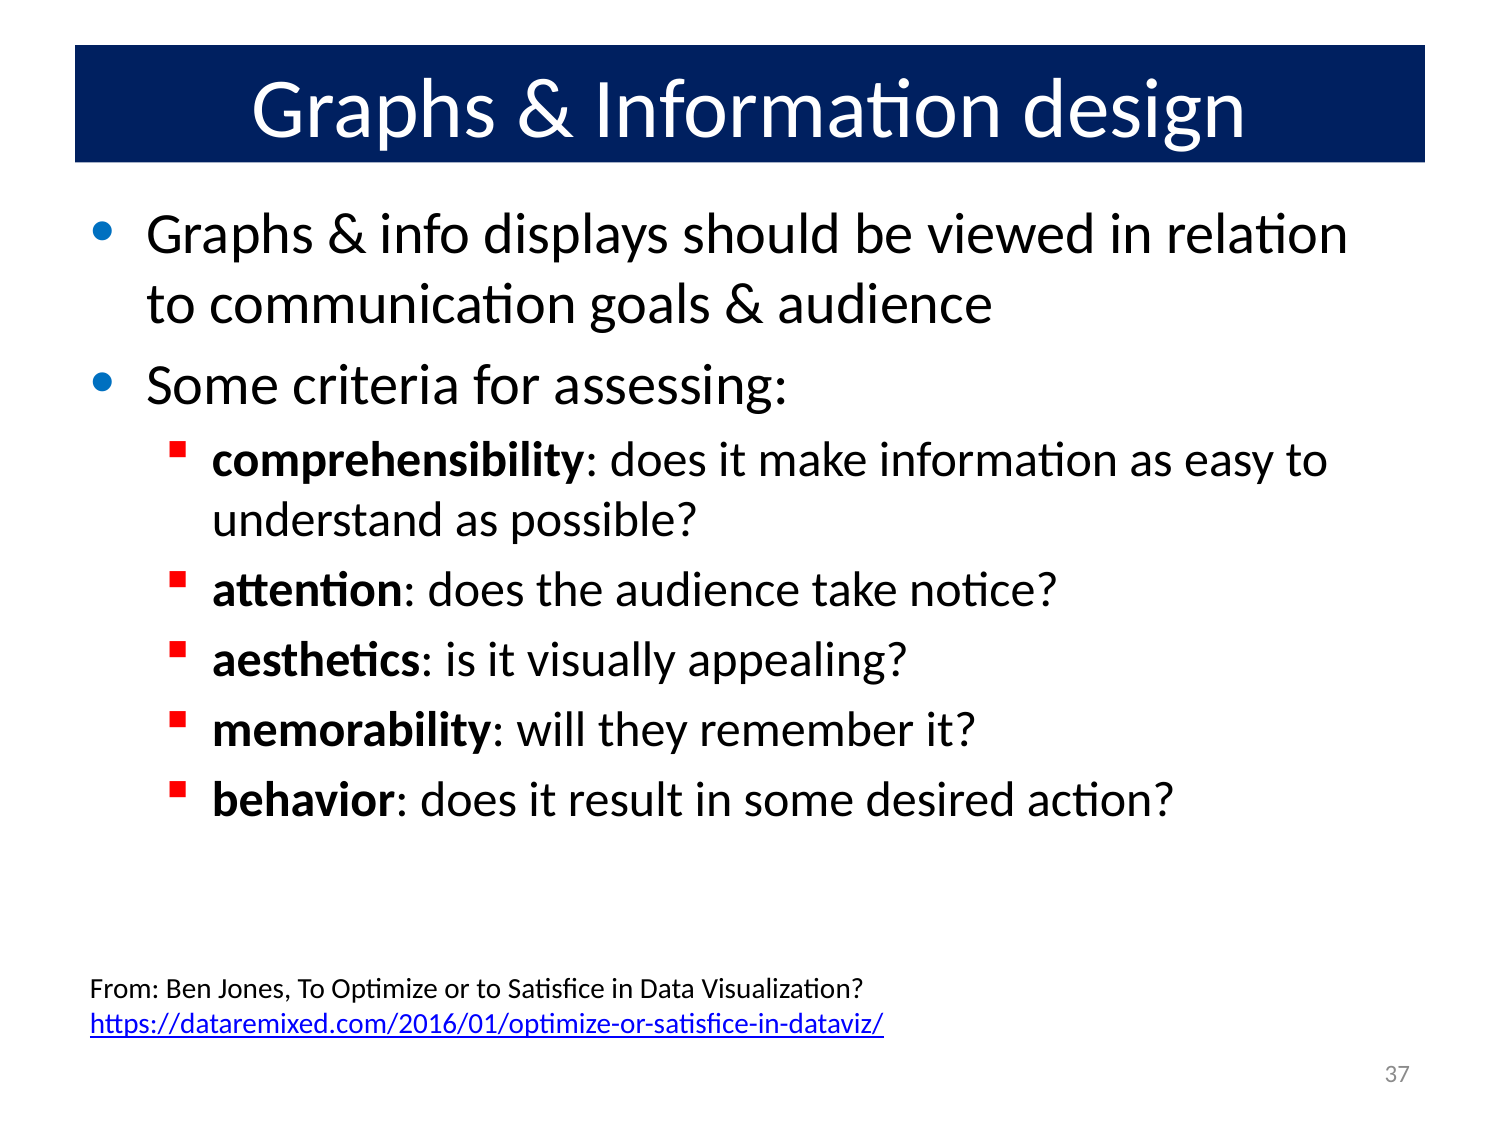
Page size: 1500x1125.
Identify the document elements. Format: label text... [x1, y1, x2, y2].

text_box From: Ben Jones, To Optimize or to Satisfice in Data Visualization? https://dataremixed.com/2016/01/optimize-or-satisfice-in-dataviz/ [74, 962, 1425, 1048]
slide_number 37 [1074, 1048, 1425, 1103]
title Graphs & Information design [75, 45, 1425, 163]
list Graphs & info displays should be viewed in relation to communication goals & audience Some criteria for assessing: comprehensibility: does it make information as easy to understand as possible? attention: does the audience take notice? aesthetics: is it visually appealing? memorability: will they remember it? behavior: does it result in some desired action? [75, 187, 1425, 900]
